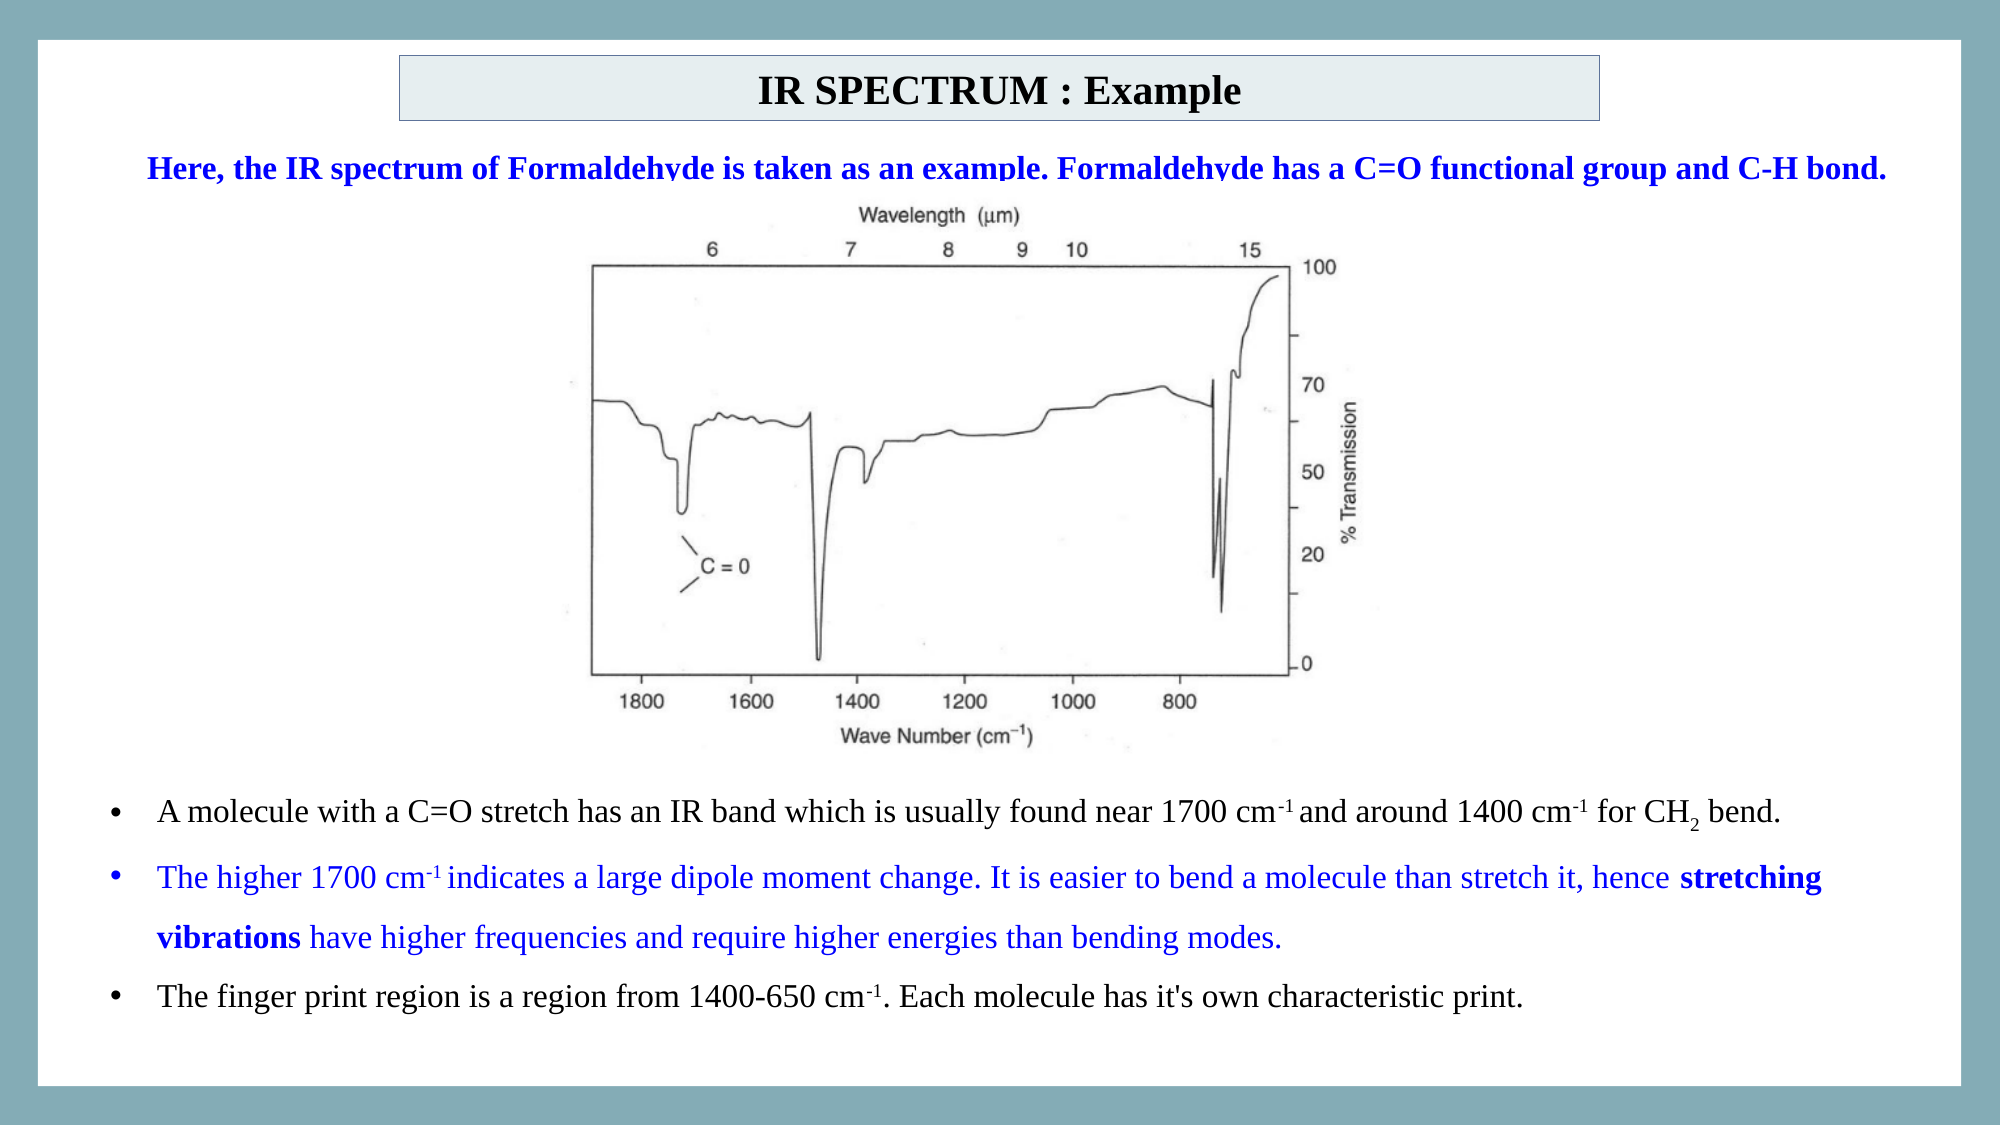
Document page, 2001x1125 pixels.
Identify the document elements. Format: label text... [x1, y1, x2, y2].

text_box Here, the IR spectrum of Formaldehyde is taken as an example. Formaldehyde has a C=O functional group and C-H bond. [132, 139, 2000, 194]
text_box A molecule with a C=O stretch has an IR band which is usually found near 1700 cm-1 and around 1400 cm-1 for CH2 bend. The higher 1700 cm-1 indicates a large dipole moment change. It is easier to bend a molecule than stretch it, hence stretching vibrations have higher frequencies and require higher energies than bending modes. The finger print region is a region from 1400-650 cm-1. Each molecule has it's own characteristic print. [95, 759, 1905, 1022]
text_box IR SPECTRUM : Example [399, 55, 1600, 121]
picture [471, 181, 1428, 760]
